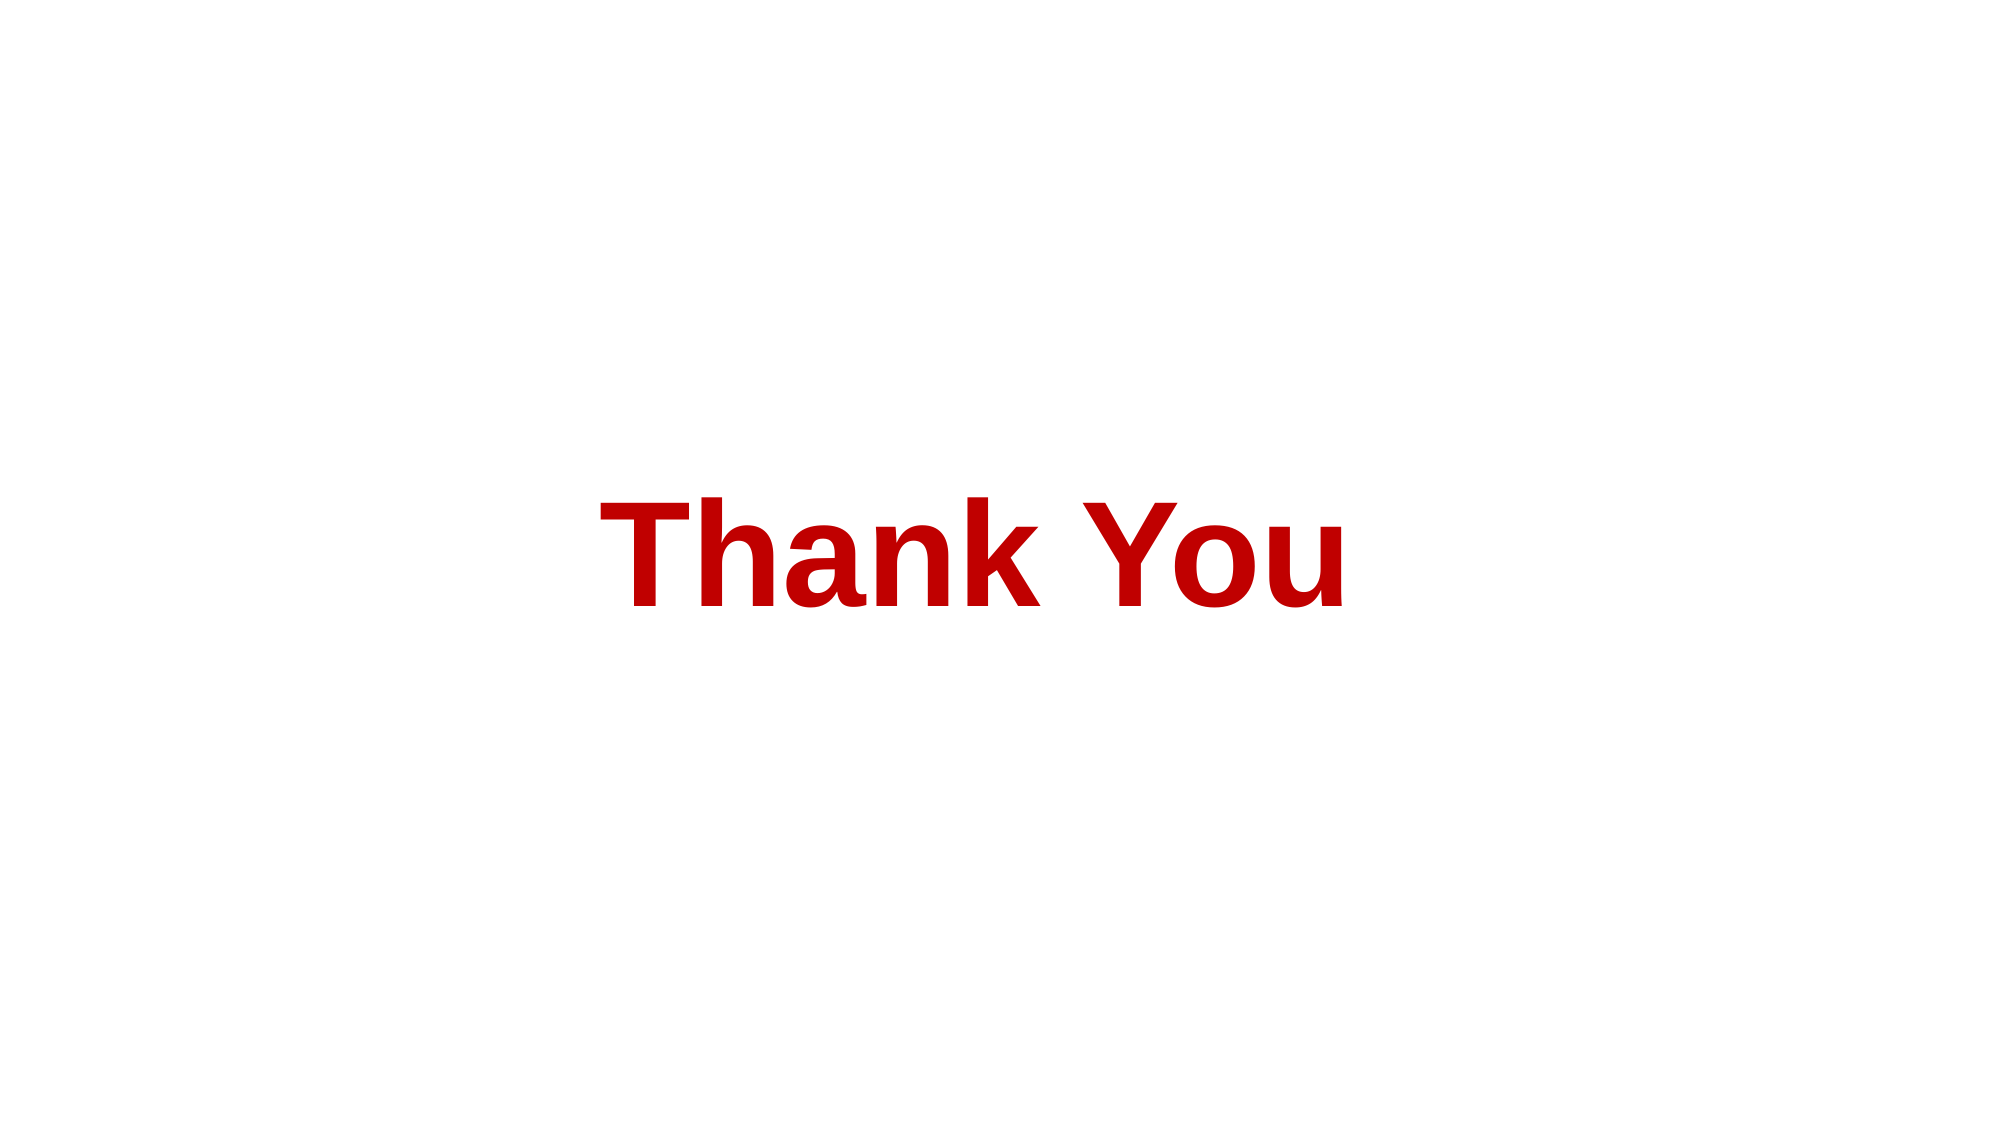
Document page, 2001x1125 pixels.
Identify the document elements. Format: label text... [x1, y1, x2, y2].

title Thank You [113, 448, 1839, 667]
